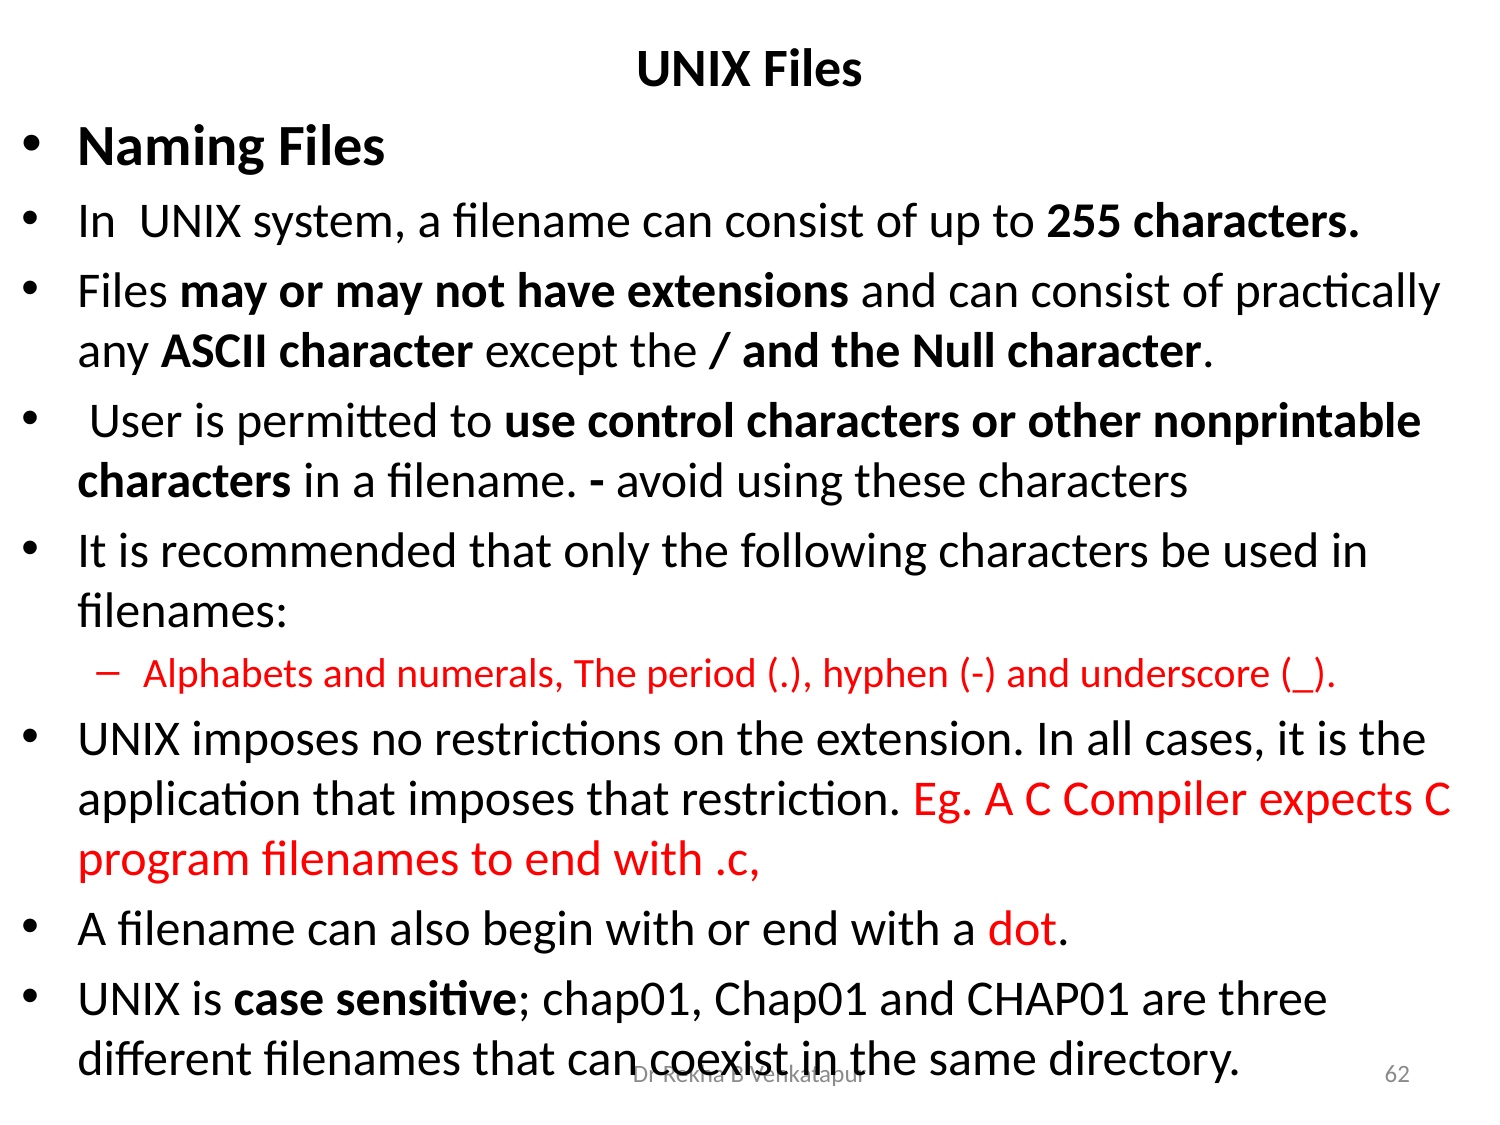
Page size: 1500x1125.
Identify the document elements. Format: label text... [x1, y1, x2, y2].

slide_number 62 [1074, 1042, 1425, 1103]
title UNIX Files [75, 24, 1425, 99]
footer Dr Rekha B Venkatapur [512, 1042, 988, 1103]
list Naming Files In UNIX system, a filename can consist of up to 255 characters. Files may or may not have extensions and can consist of practically any ASCII character except the / and the Null character. User is permitted to use control characters or other nonprintable characters in a filename. - avoid using these characters It is recommended that only the following characters be used in filenames: Alphabets and numerals, The period (.), hyphen (-) and underscore (_). UNIX imposes no restrictions on the extension. In all cases, it is the application that imposes that restriction. Eg. A C Compiler expects C program filenames to end with .c, A filename can also begin with or end with a dot. UNIX is case sensitive; chap01, Chap01 and CHAP01 are three different filenames that can coexist in the same directory. [6, 99, 1488, 1113]
